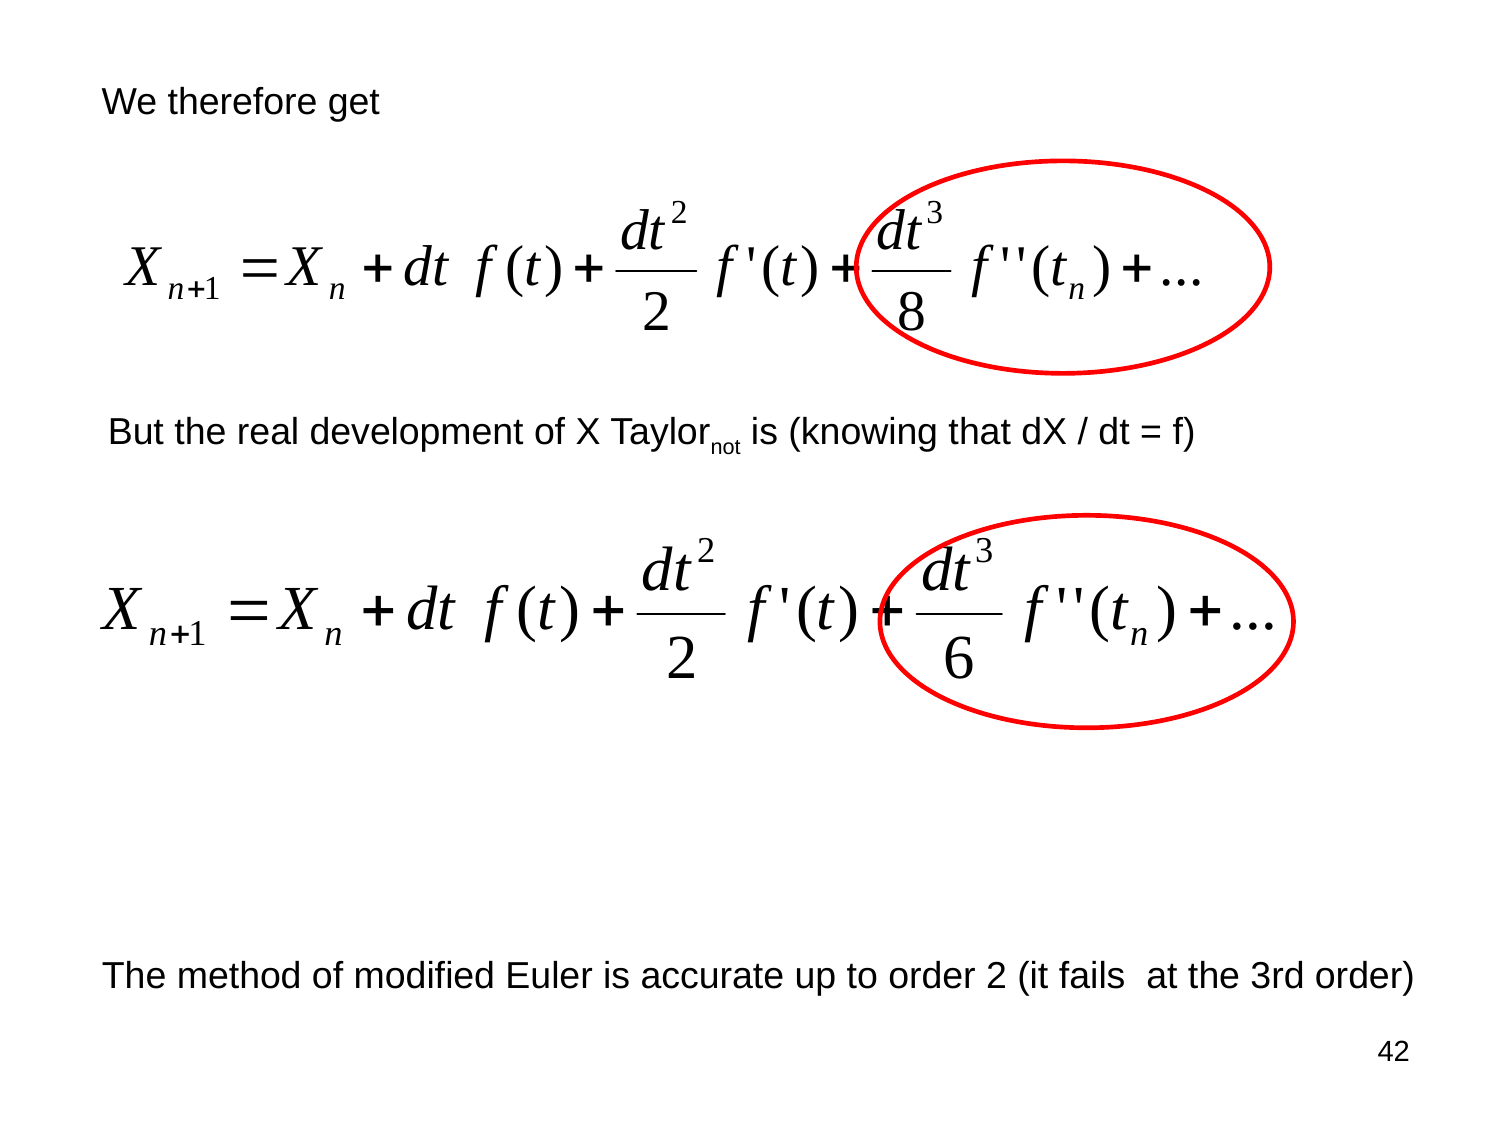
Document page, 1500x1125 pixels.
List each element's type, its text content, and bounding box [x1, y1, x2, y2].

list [88, 519, 1286, 693]
text_box [1216, 195, 1270, 339]
slide_number 42 [1074, 1024, 1425, 1103]
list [111, 184, 1211, 344]
text_box But the real development of X Taylornot is (knowing that dX / dt = f) [93, 400, 1212, 467]
text_box The method of modified Euler is accurate up to order 2 (it fails at the 3rd order) [87, 943, 1431, 1004]
text_box [936, 351, 1190, 374]
text_box We therefore get [86, 69, 406, 130]
text_box [1290, 602, 1294, 641]
text_box [936, 160, 1190, 183]
text_box [951, 702, 1222, 728]
